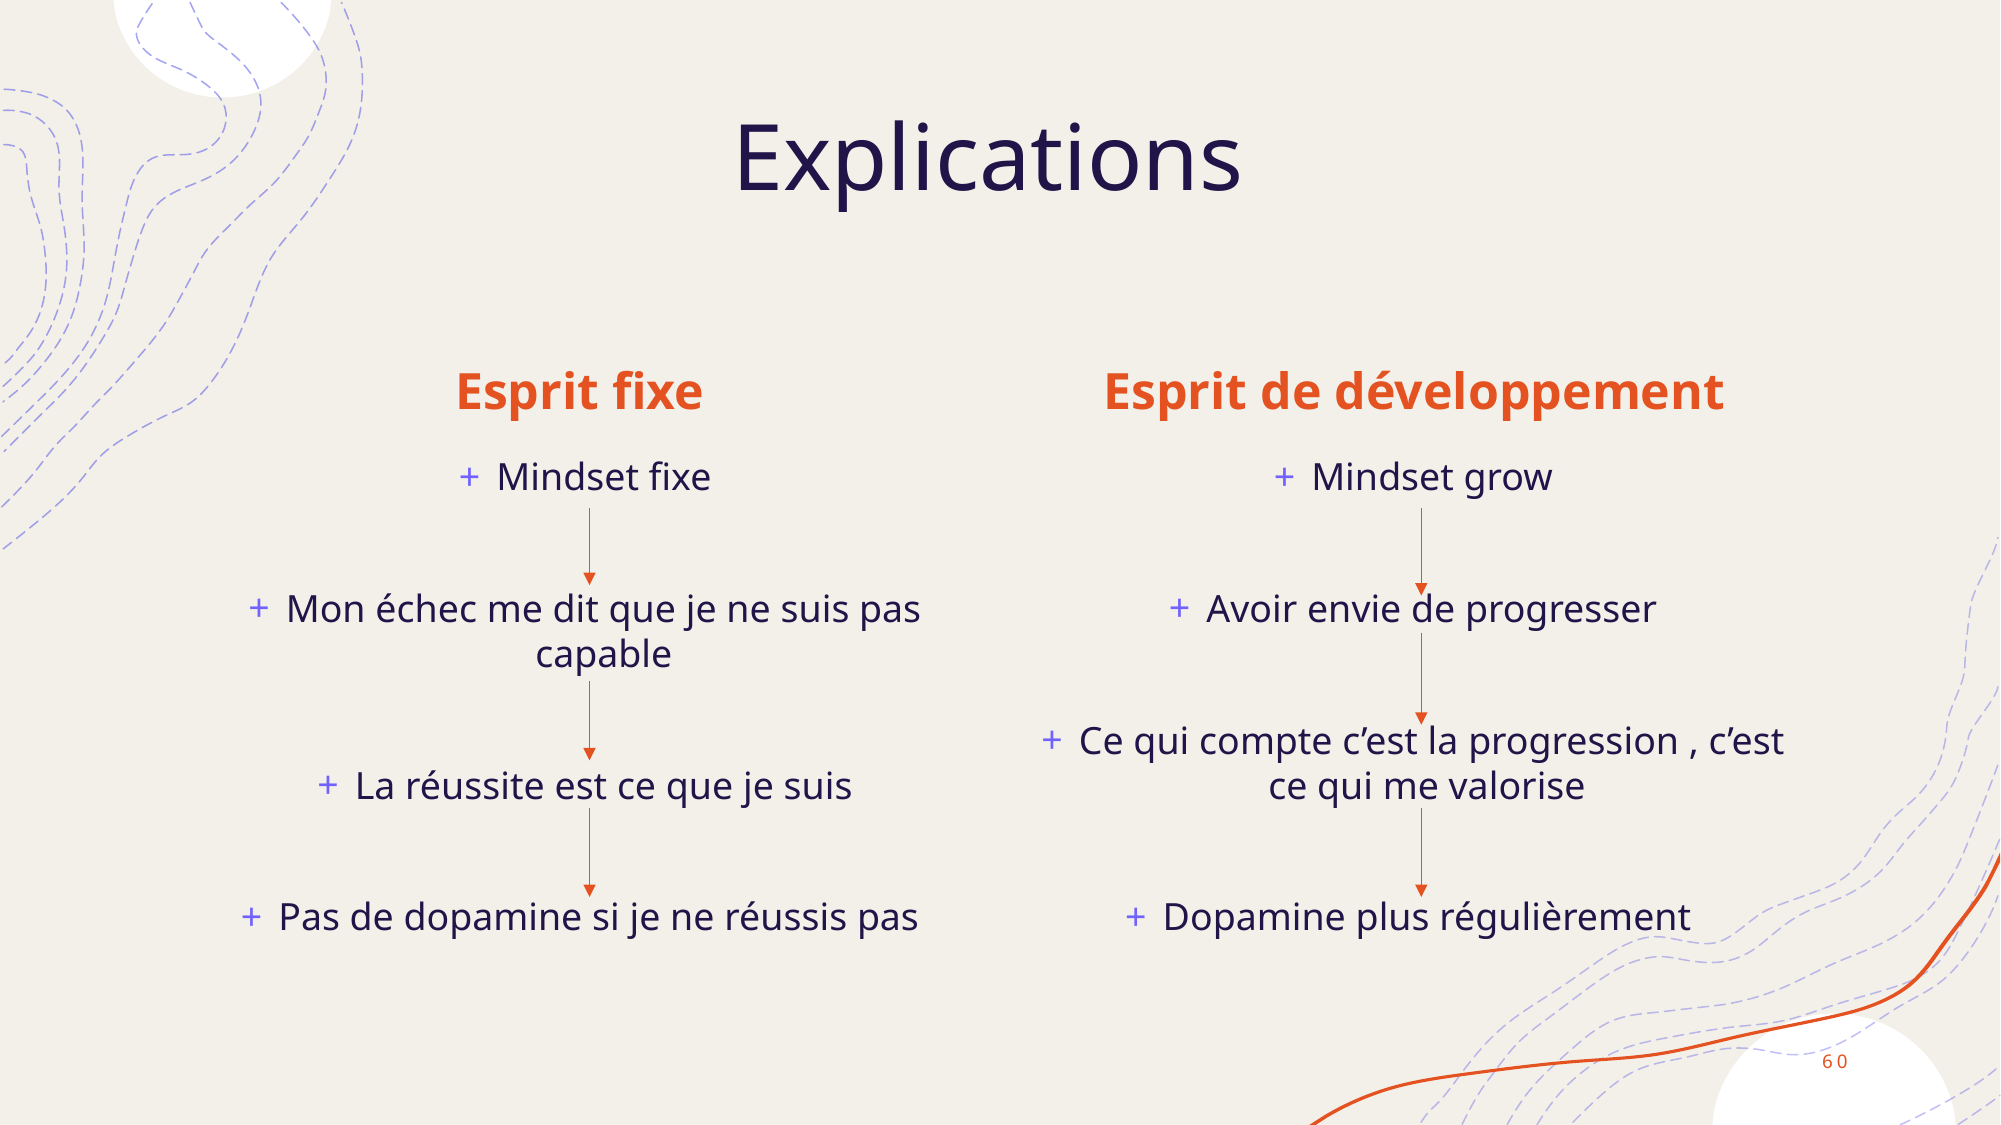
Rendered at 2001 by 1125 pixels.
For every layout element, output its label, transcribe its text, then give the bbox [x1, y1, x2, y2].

list Esprit de développement [1024, 345, 1805, 444]
list Esprit fixe [196, 345, 977, 444]
title Explications [196, 91, 1804, 311]
slide_number 60 [1625, 1042, 1863, 1103]
list Mindset fixe Mon échec me dit que je ne suis pas capable La réussite est ce que je suis Pas de dopamine si je ne réussis pas [196, 445, 975, 998]
list Mindset grow Avoir envie de progresser Ce qui compte c’est la progression , c’est ce qui me valorise Dopamine plus régulièrement [1024, 445, 1803, 998]
